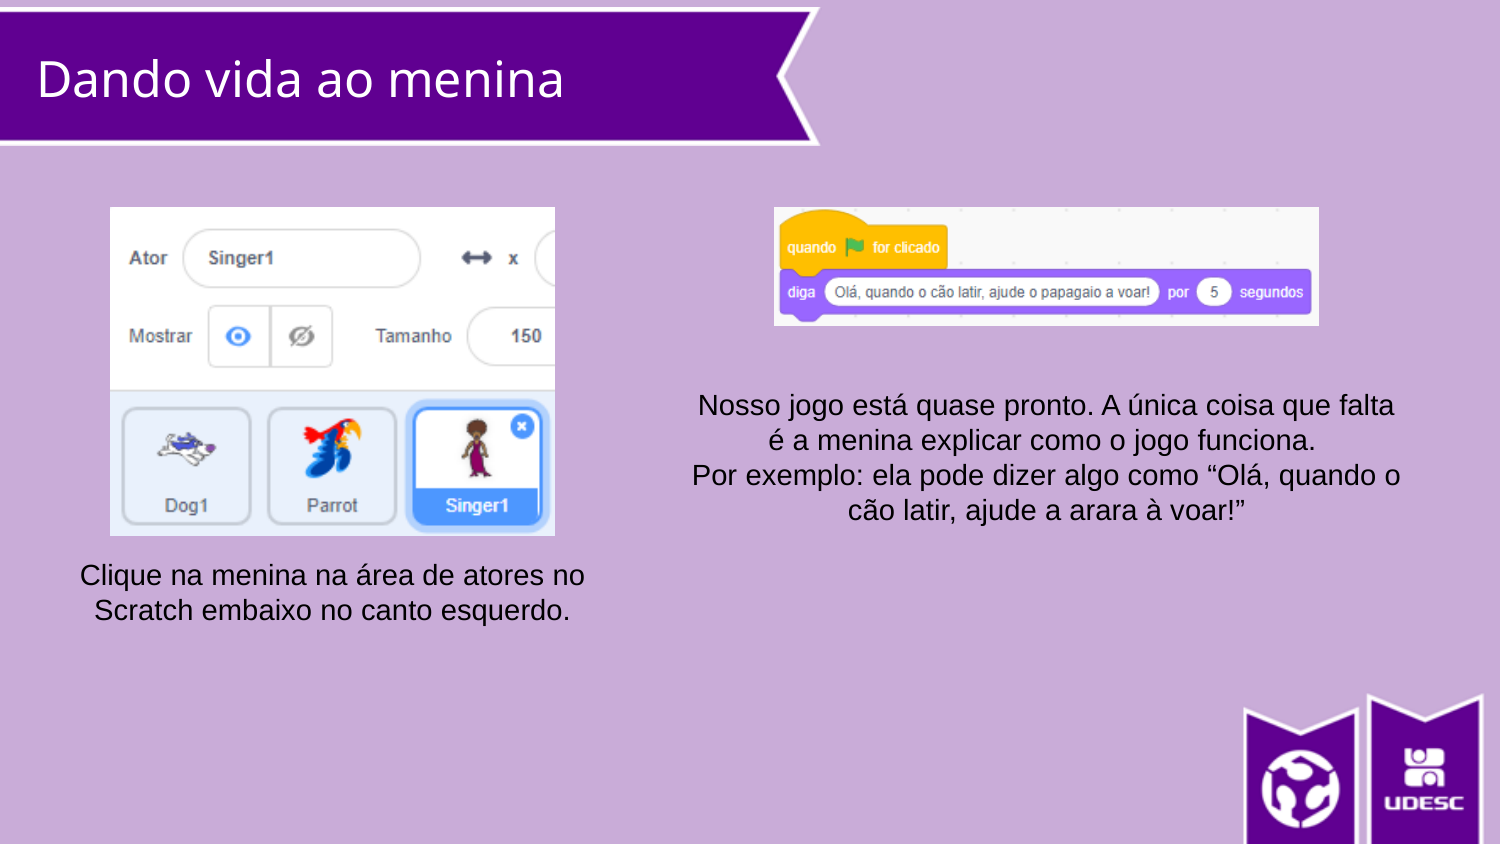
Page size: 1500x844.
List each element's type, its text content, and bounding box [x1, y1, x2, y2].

picture [0, 0, 1500, 844]
text_box Nosso jogo está quase pronto. A única coisa que falta é a menina explicar como o jogo funciona. Por exemplo: ela pode dizer algo como “Olá, quando o cão latir, ajude a arara à voar!” [671, 378, 1422, 534]
text_box Clique na menina na área de atores no Scratch embaixo no canto esquerdo. [60, 549, 605, 634]
